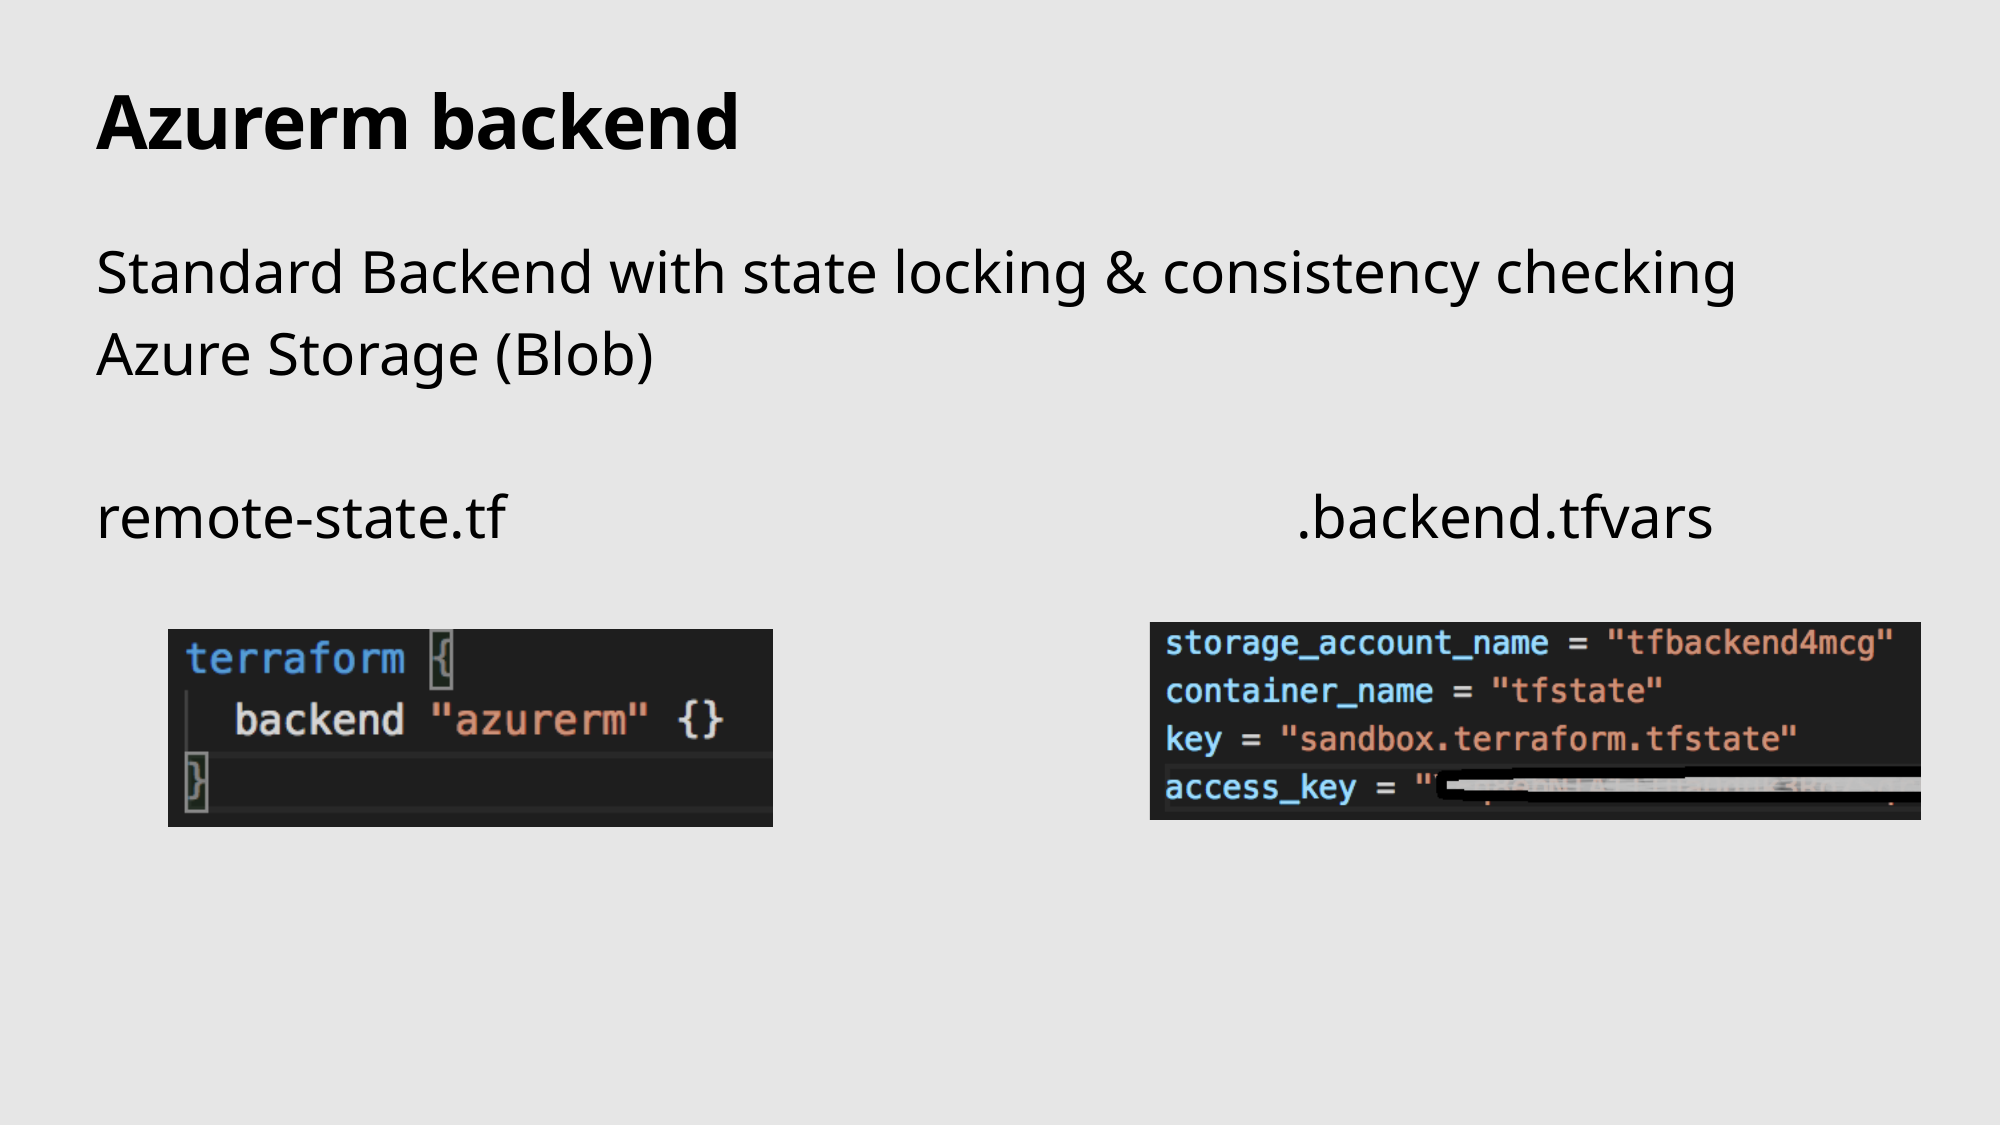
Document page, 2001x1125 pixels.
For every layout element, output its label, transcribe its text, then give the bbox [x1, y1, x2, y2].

picture [1149, 622, 1922, 820]
title Azurerm backend [96, 75, 1904, 166]
list Standard Backend with state locking & consistency checking Azure Storage (Blob) remote-state.tf .backend.tfvars [96, 235, 1904, 561]
picture [168, 629, 773, 827]
